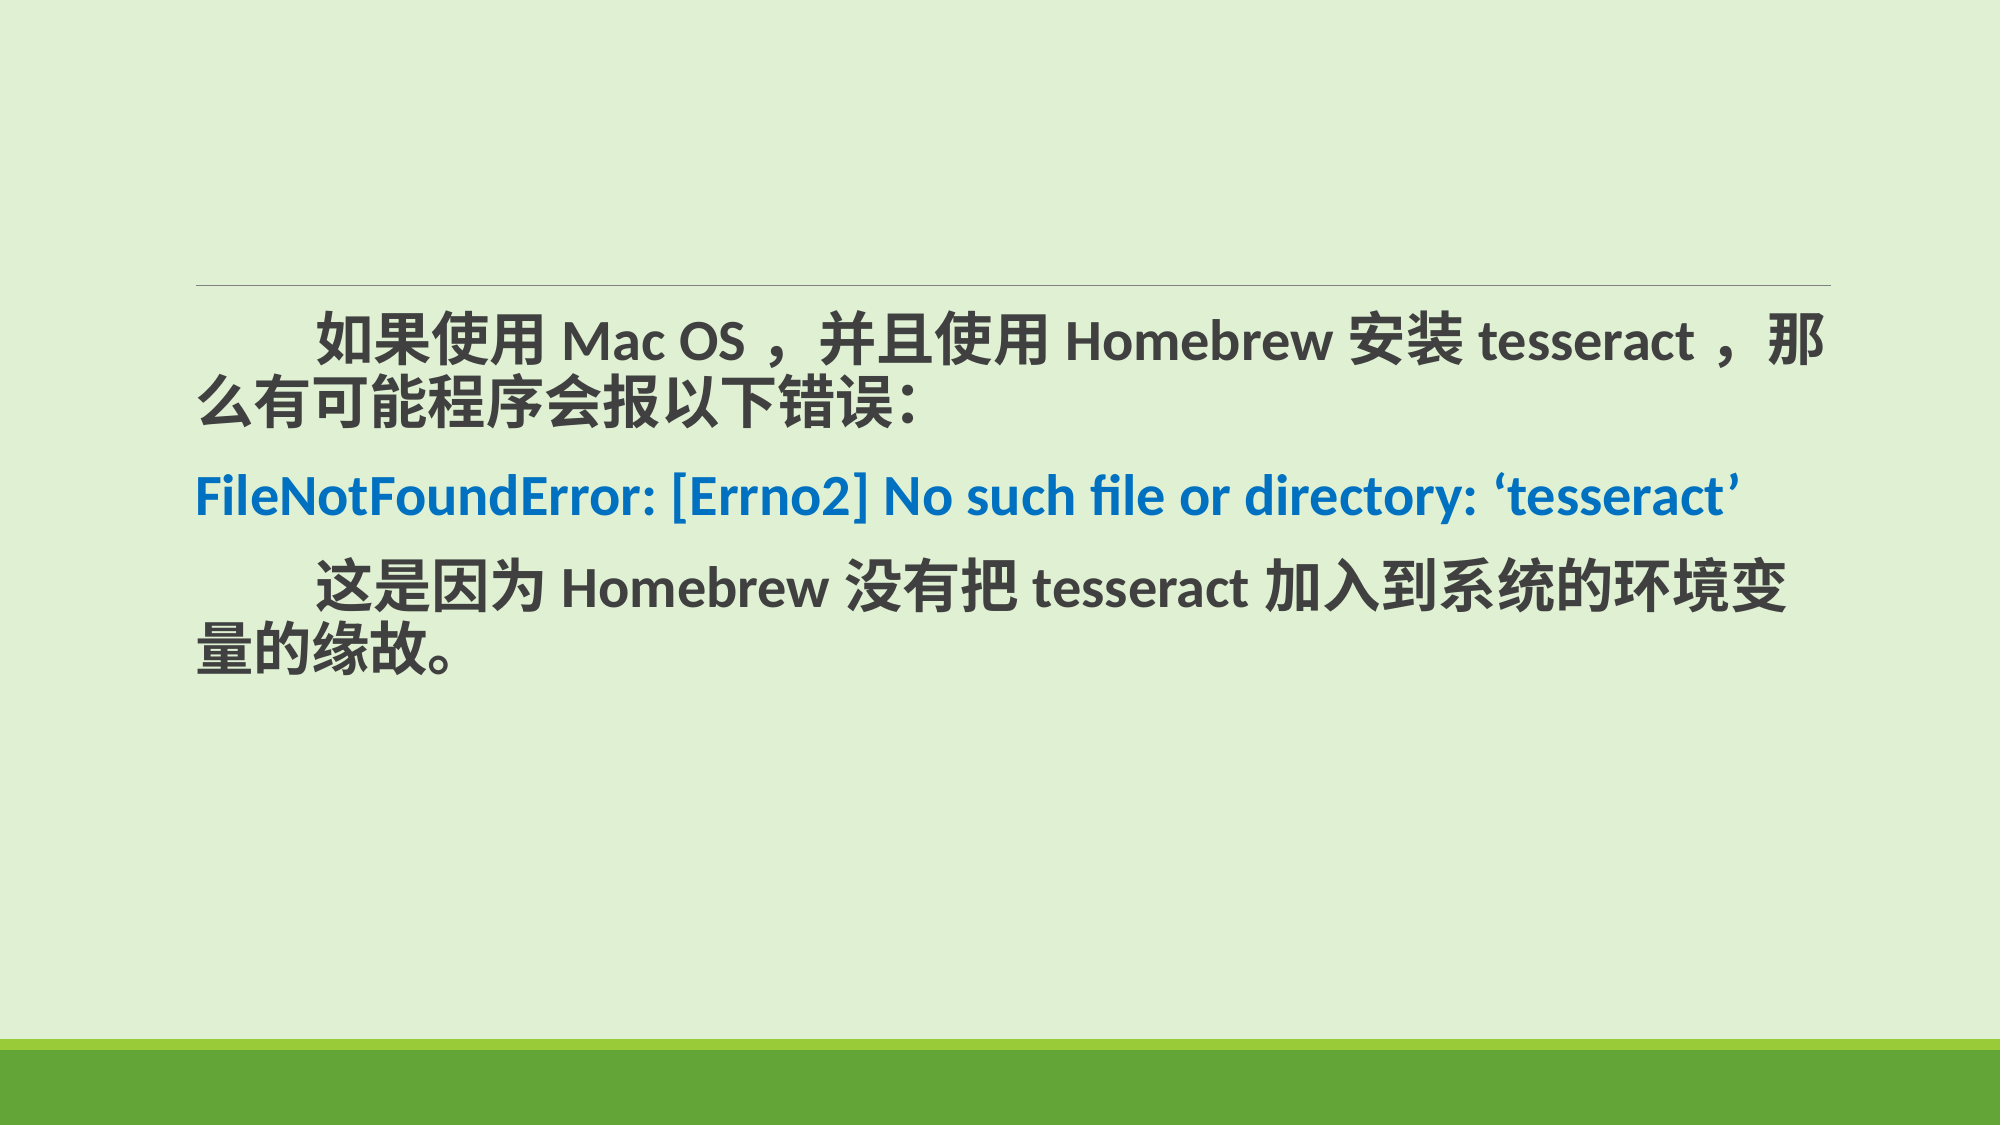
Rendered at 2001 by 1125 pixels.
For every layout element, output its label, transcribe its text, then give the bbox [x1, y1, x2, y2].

list 如果使用Mac OS，并且使用Homebrew安装tesseract，那么有可能程序会报以下错误： FileNotFoundError: [Errno2] No such file or directory: ‘tesseract’ 这是因为Homebrew没有把tesseract加入到系统的环境变量的缘故。 [180, 302, 1830, 963]
